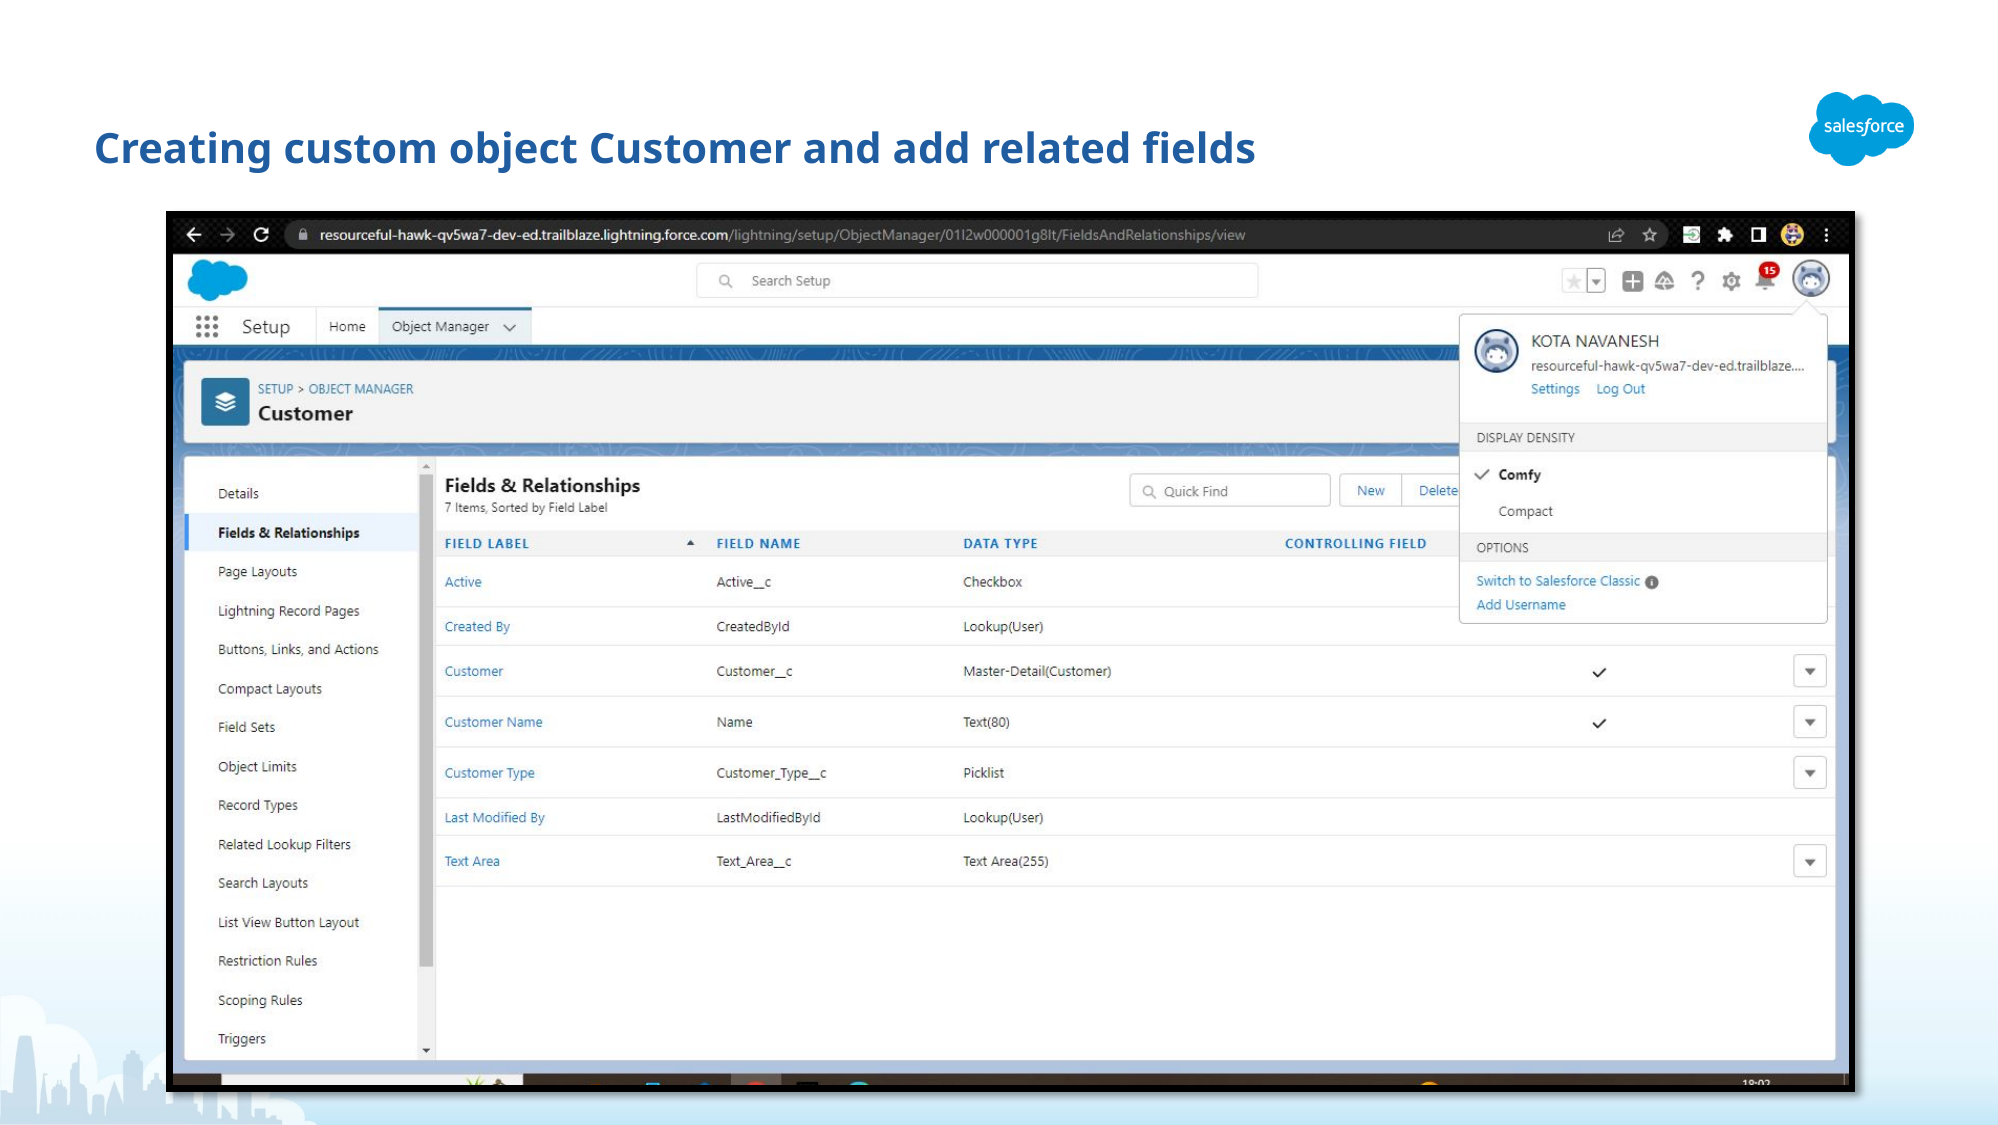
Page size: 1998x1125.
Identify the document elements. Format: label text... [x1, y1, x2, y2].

picture [0, 0, 1998, 1125]
title Creating custom object Customer and add related fields [93, 9, 1907, 174]
